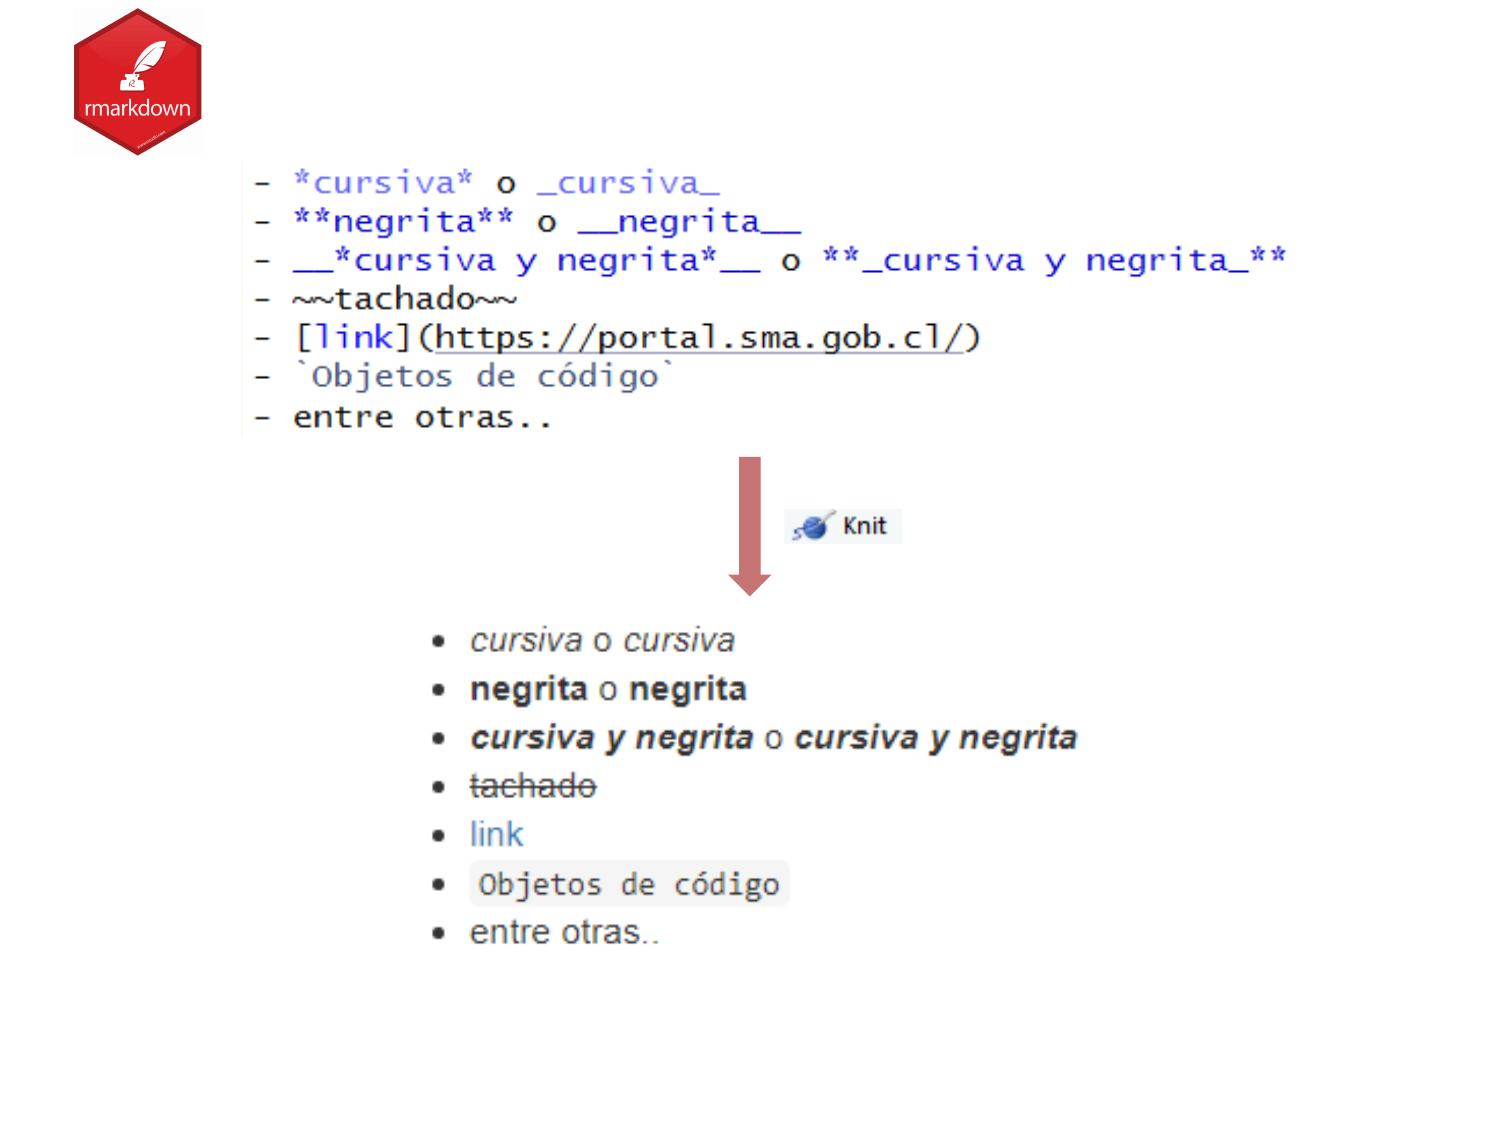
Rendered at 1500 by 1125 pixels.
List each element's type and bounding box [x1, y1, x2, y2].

picture [784, 509, 903, 544]
picture [73, 8, 204, 156]
picture [410, 614, 1090, 958]
picture [241, 161, 1300, 438]
text_box [727, 456, 772, 597]
